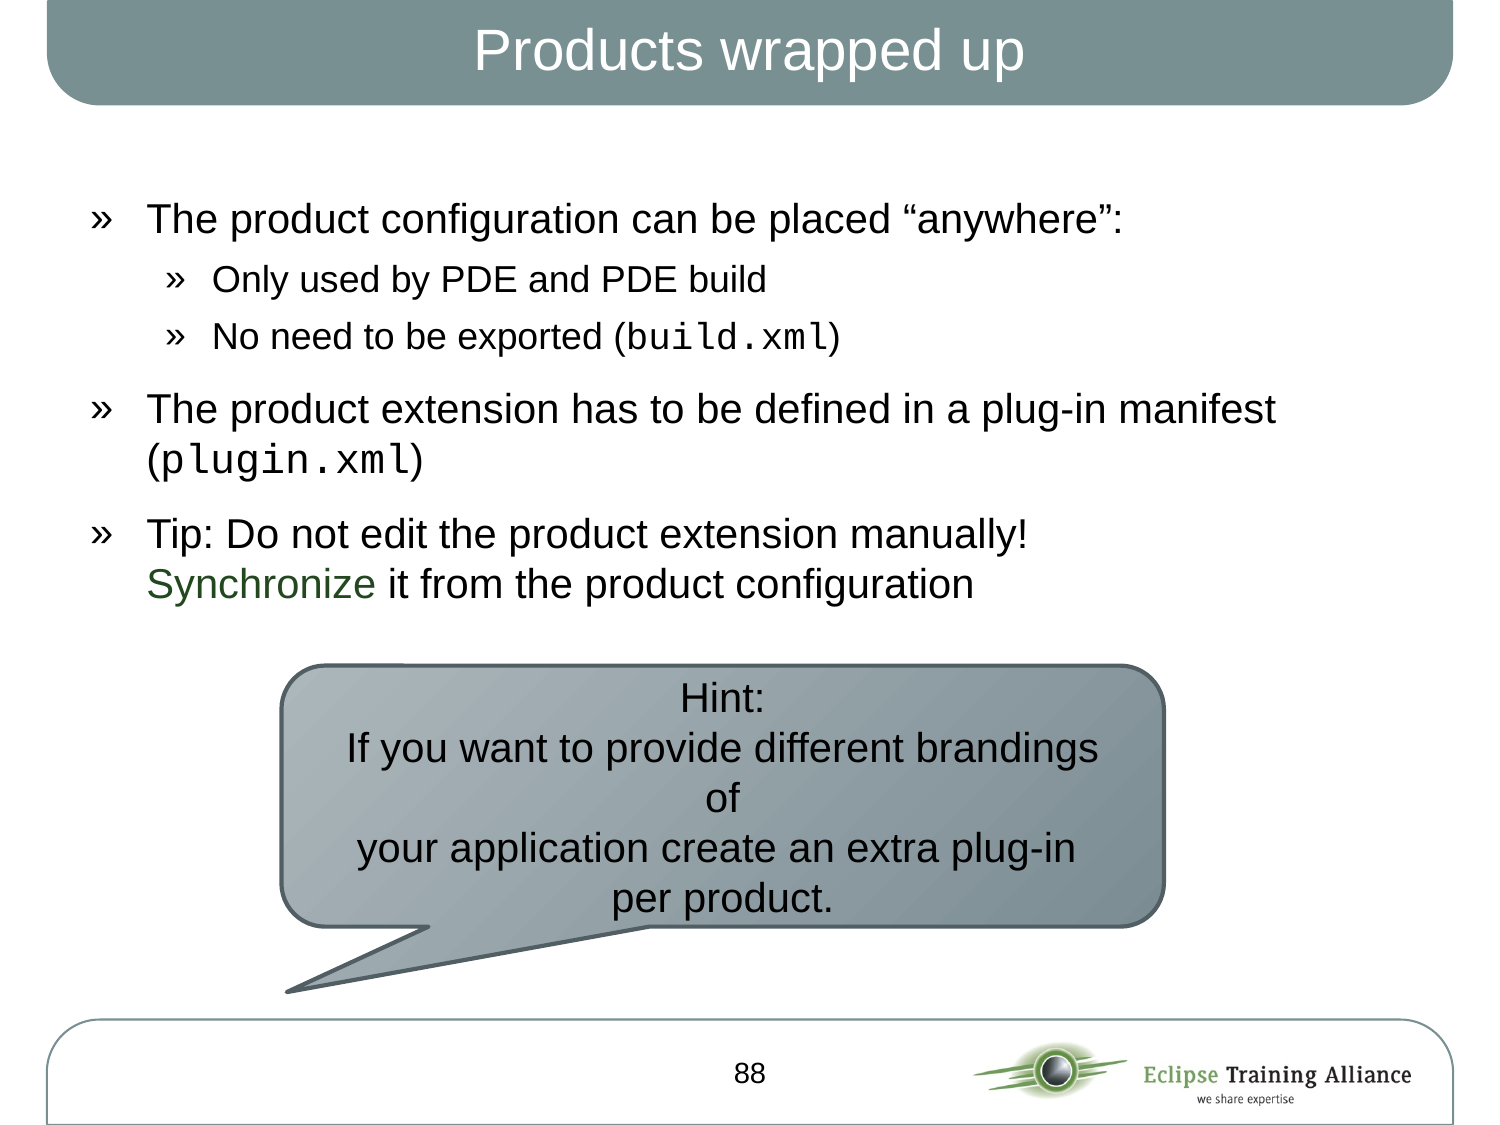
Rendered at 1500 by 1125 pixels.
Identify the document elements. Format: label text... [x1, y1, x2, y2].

list The product configuration can be placed “anywhere”: Only used by PDE and PDE build No need to be exported (build.xml) The product extension has to be defined in a plug-in manifest (plugin.xml) Tip: Do not edit the product extension manually! Synchronize it from the product configuration [75, 184, 1425, 1000]
text_box Hint: If you want to provide different brandings of your application create an extra plug-in per product. [279, 663, 1167, 995]
picture [973, 1038, 1411, 1106]
title Products wrapped up [82, 0, 1418, 94]
